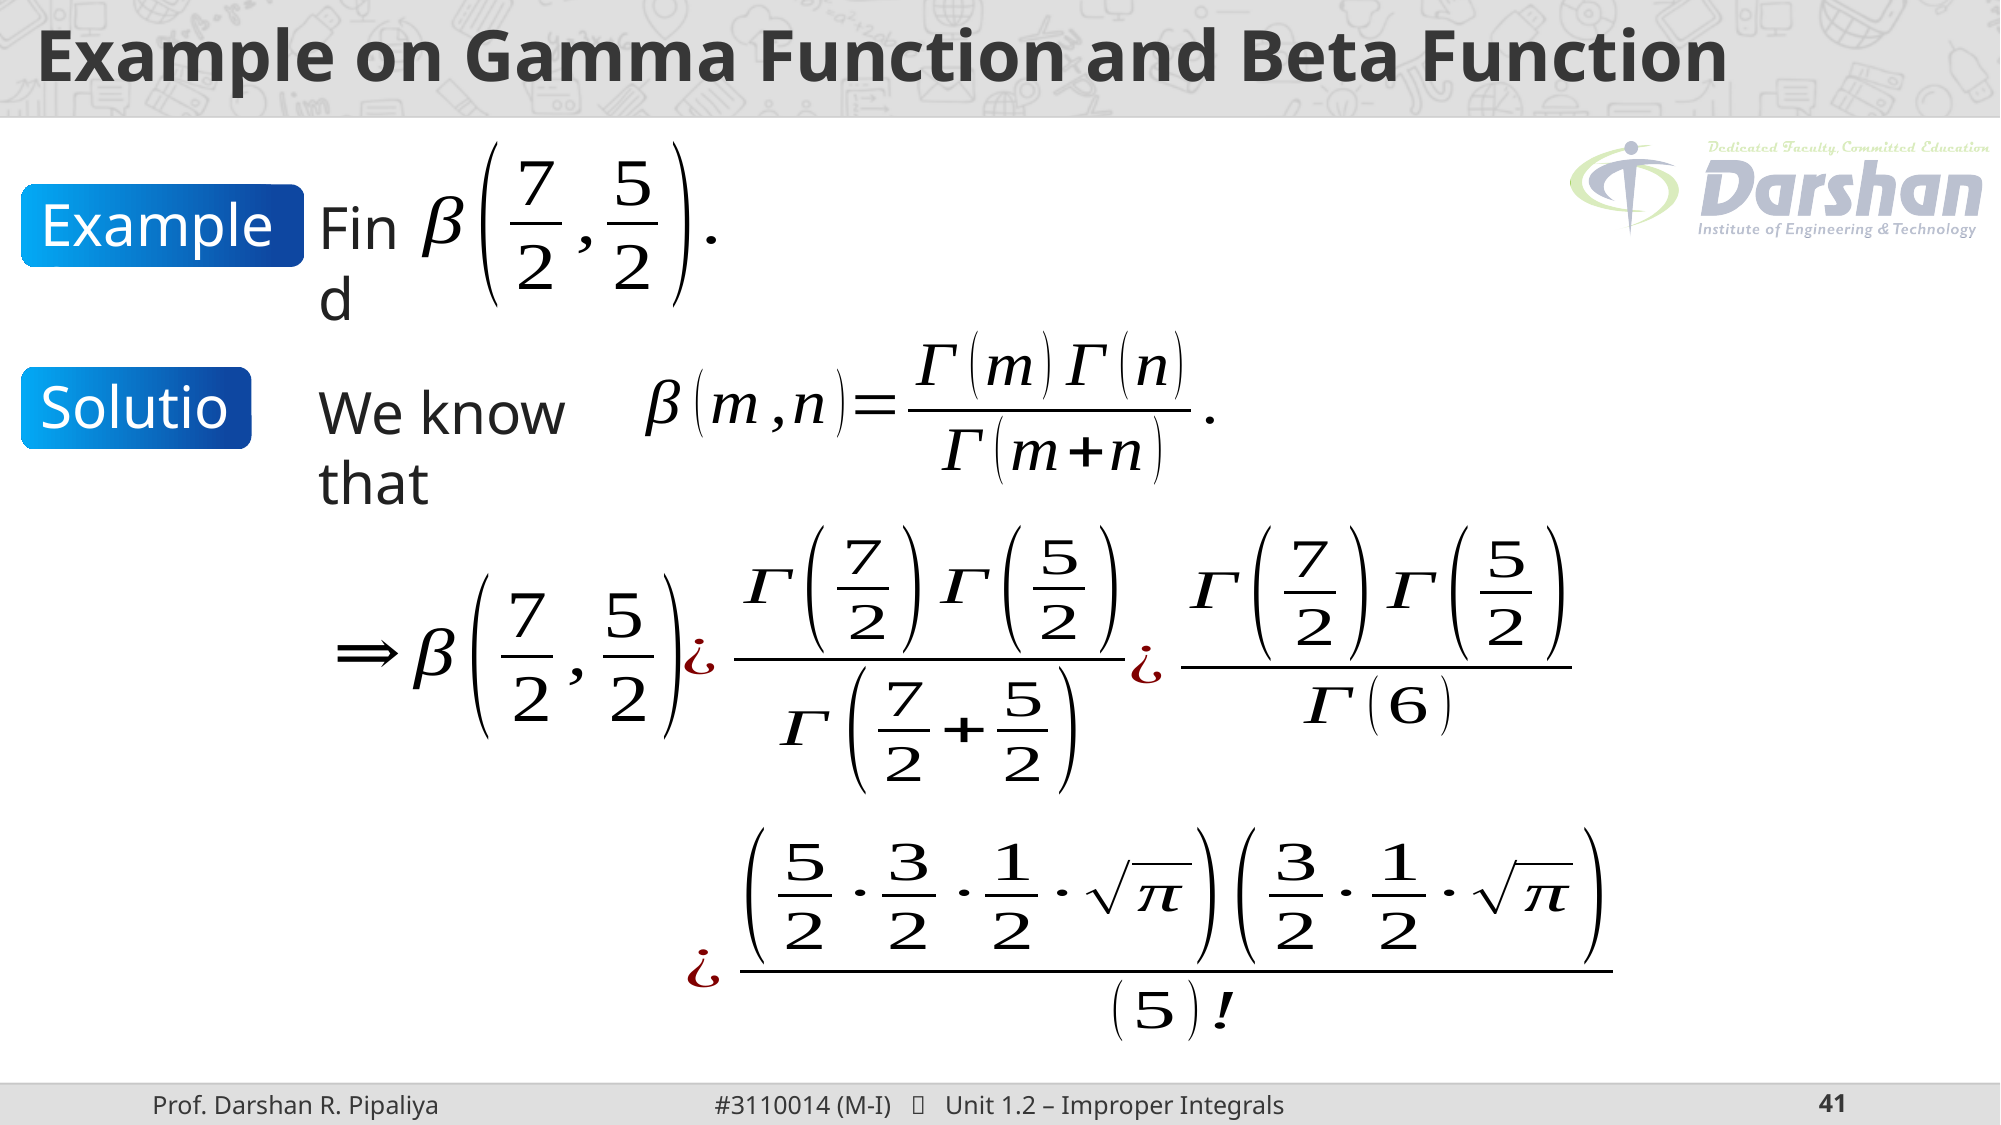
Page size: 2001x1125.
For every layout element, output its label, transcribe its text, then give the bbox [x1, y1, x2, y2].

text_box Solution [21, 366, 252, 450]
title Example on Gamma Function and Beta Function [0, 0, 2000, 117]
text_box Find [303, 184, 440, 339]
text_box We know that [303, 368, 661, 524]
text_box Example 8 [21, 184, 303, 267]
